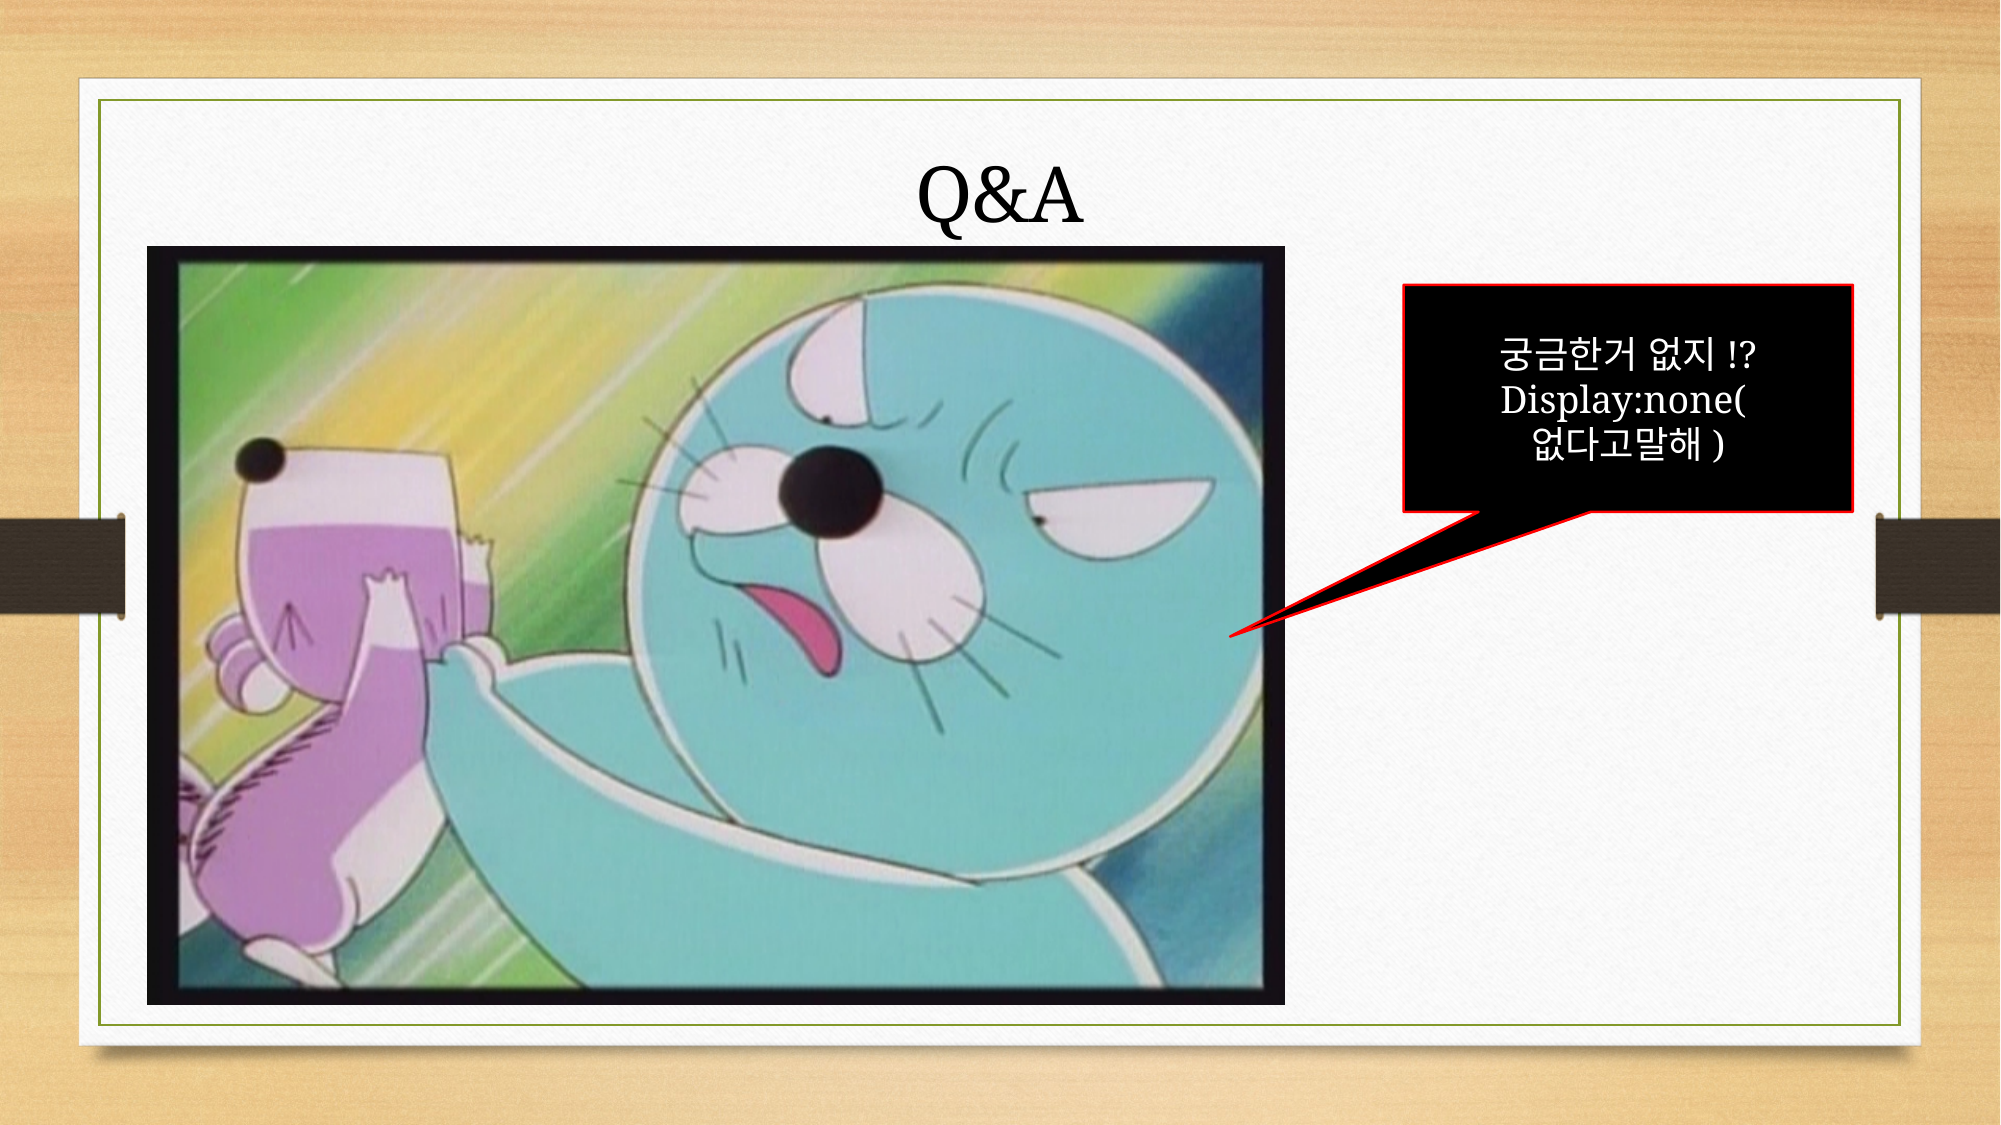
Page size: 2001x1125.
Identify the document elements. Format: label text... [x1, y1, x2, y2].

picture [0, 0, 2001, 1125]
text_box Q&A [212, 137, 1788, 247]
text_box 궁금한거 없지!? Display:none(없다고말해) [1285, 283, 1855, 619]
